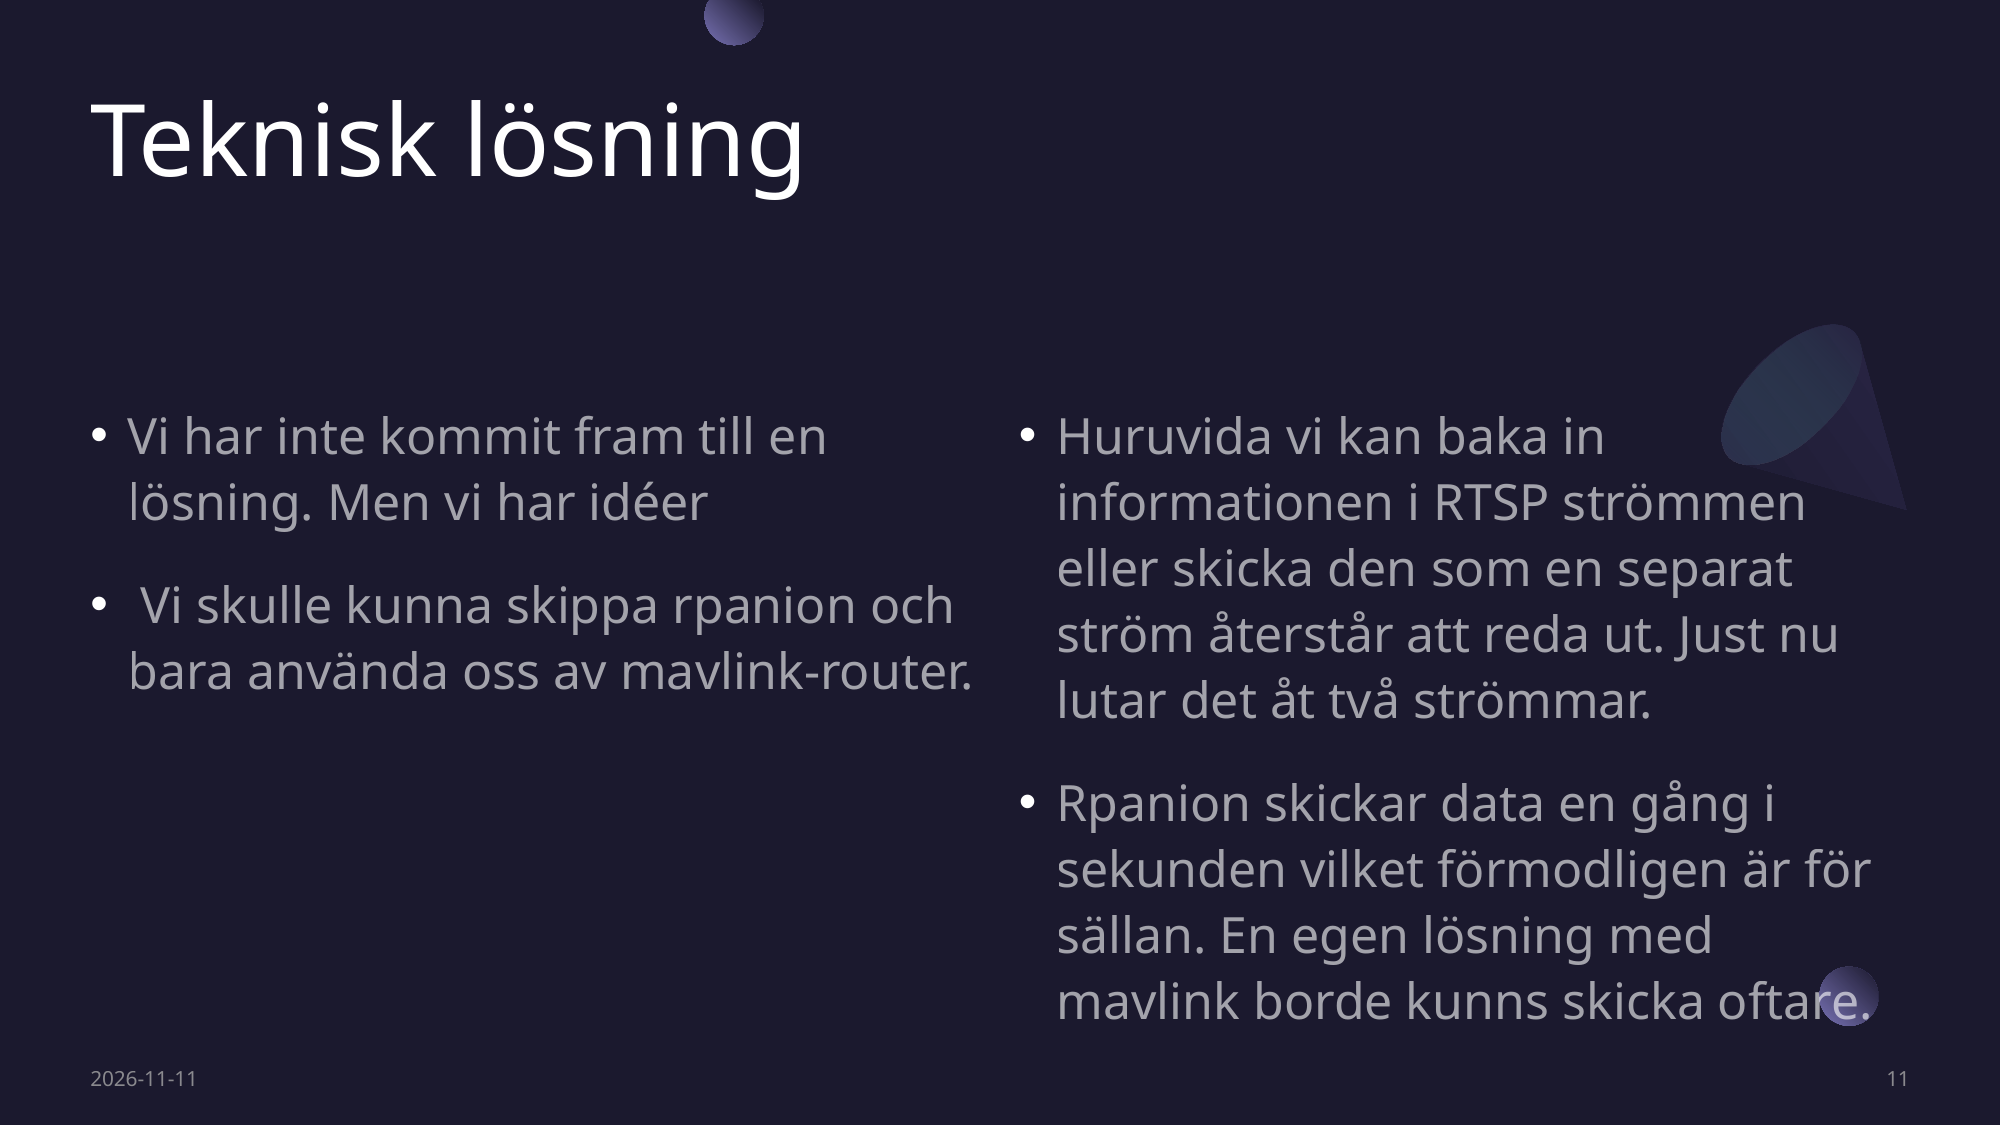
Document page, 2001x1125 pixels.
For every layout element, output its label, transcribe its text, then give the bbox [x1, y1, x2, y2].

text_box [703, 0, 765, 47]
slide_number 11 [1632, 1067, 1910, 1093]
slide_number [90, 1067, 522, 1093]
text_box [1702, 332, 1922, 541]
list Vi har inte kommit fram till en lösning. Men vi har idéer Vi skulle kunna skippa rpanion och bara använda oss av mavlink-router. [90, 398, 981, 975]
list Huruvida vi kan baka in informationen i RTSP strömmen eller skicka den som en separat ström återstår att reda ut. Just nu lutar det åt två strömmar. Rpanion skickar data en gång i sekunden vilket förmodligen är för sällan. En egen lösning med mavlink borde kunns skicka oftare. [1019, 398, 1911, 975]
title Teknisk lösning [90, 90, 1911, 309]
